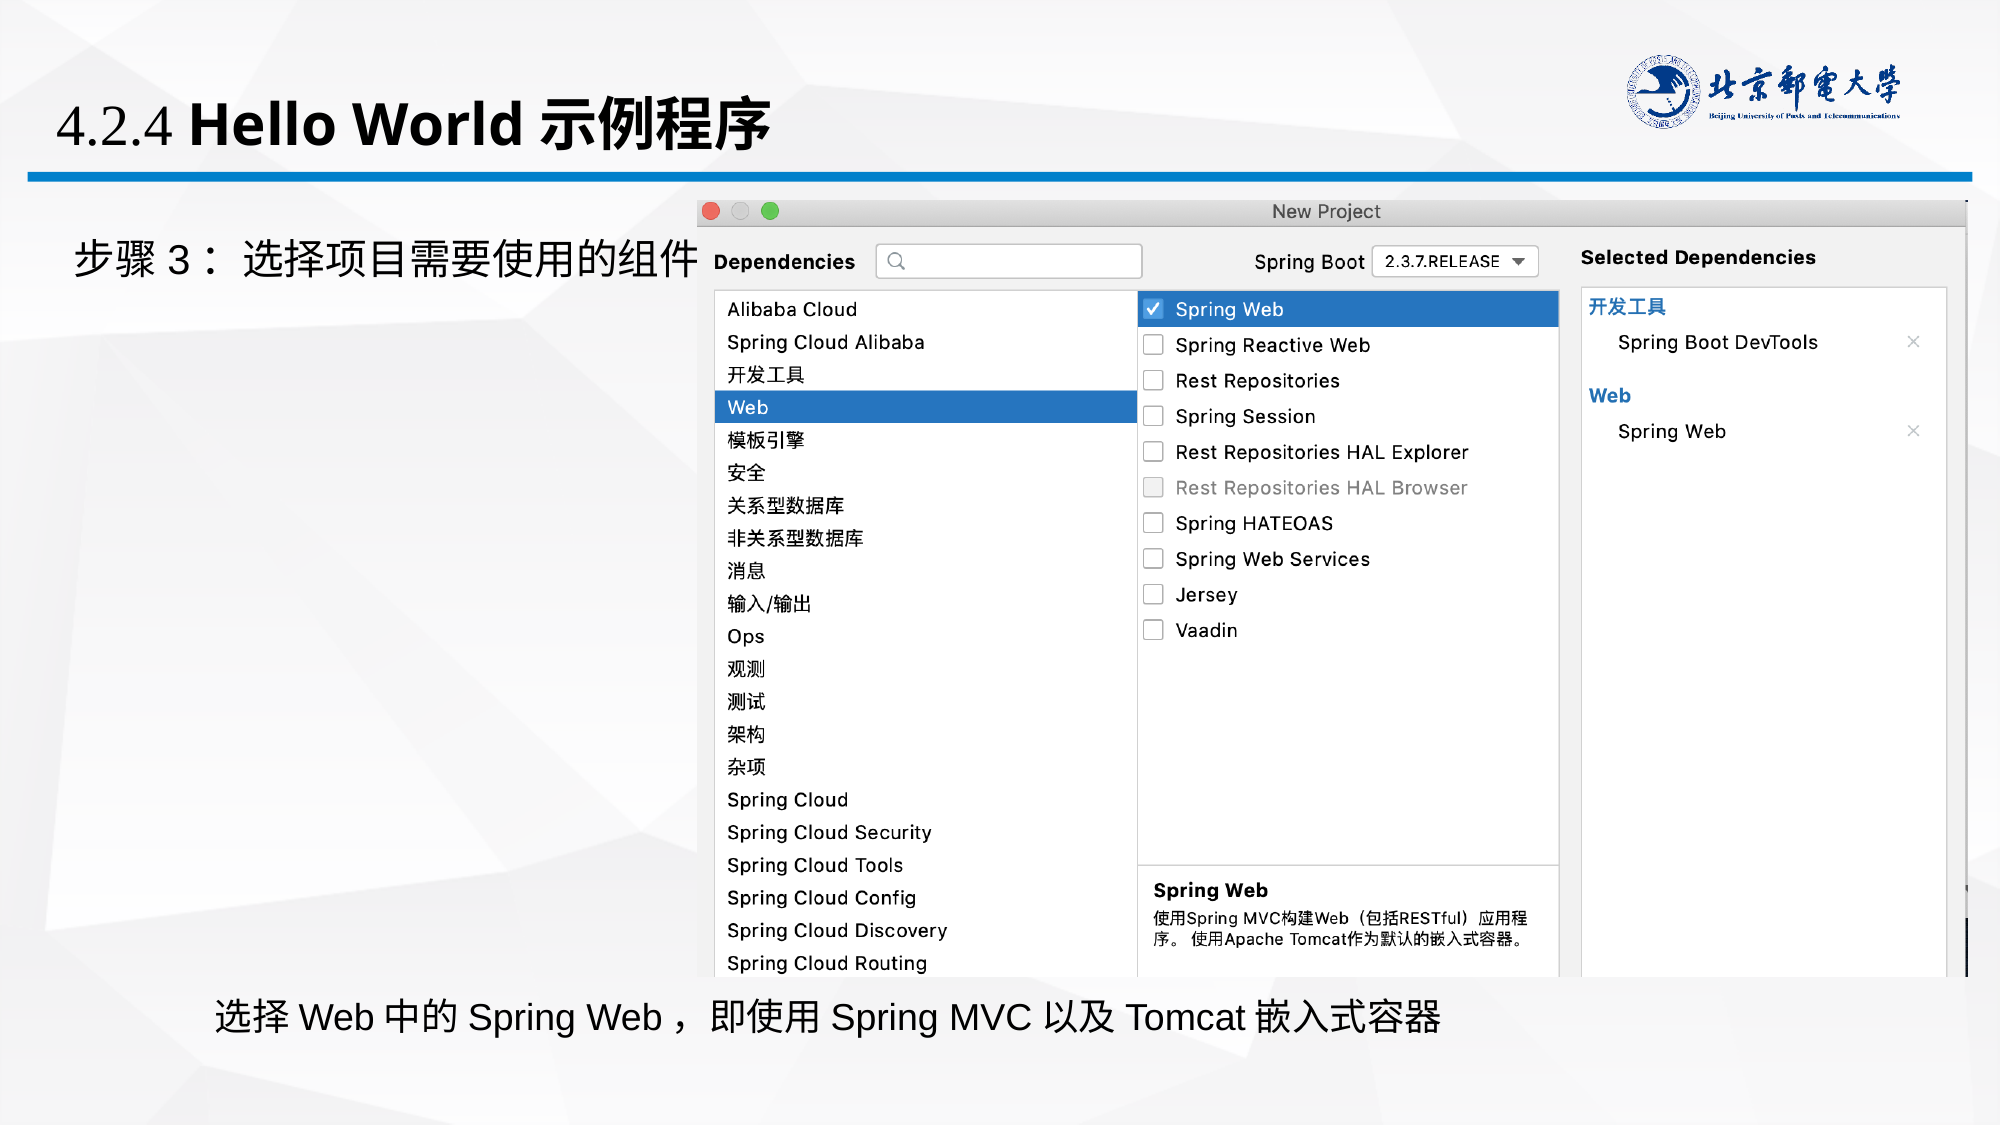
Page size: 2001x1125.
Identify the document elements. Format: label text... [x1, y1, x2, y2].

text_box 步骤3：选择项目需要使用的组件 [40, 200, 697, 291]
title 4.2.4 Hello World示例程序 [41, 52, 1188, 200]
picture [0, 0, 2000, 1125]
text_box 选择Web中的Spring Web，即使用Spring MVC以及Tomcat嵌入式容器 [199, 985, 1458, 1046]
